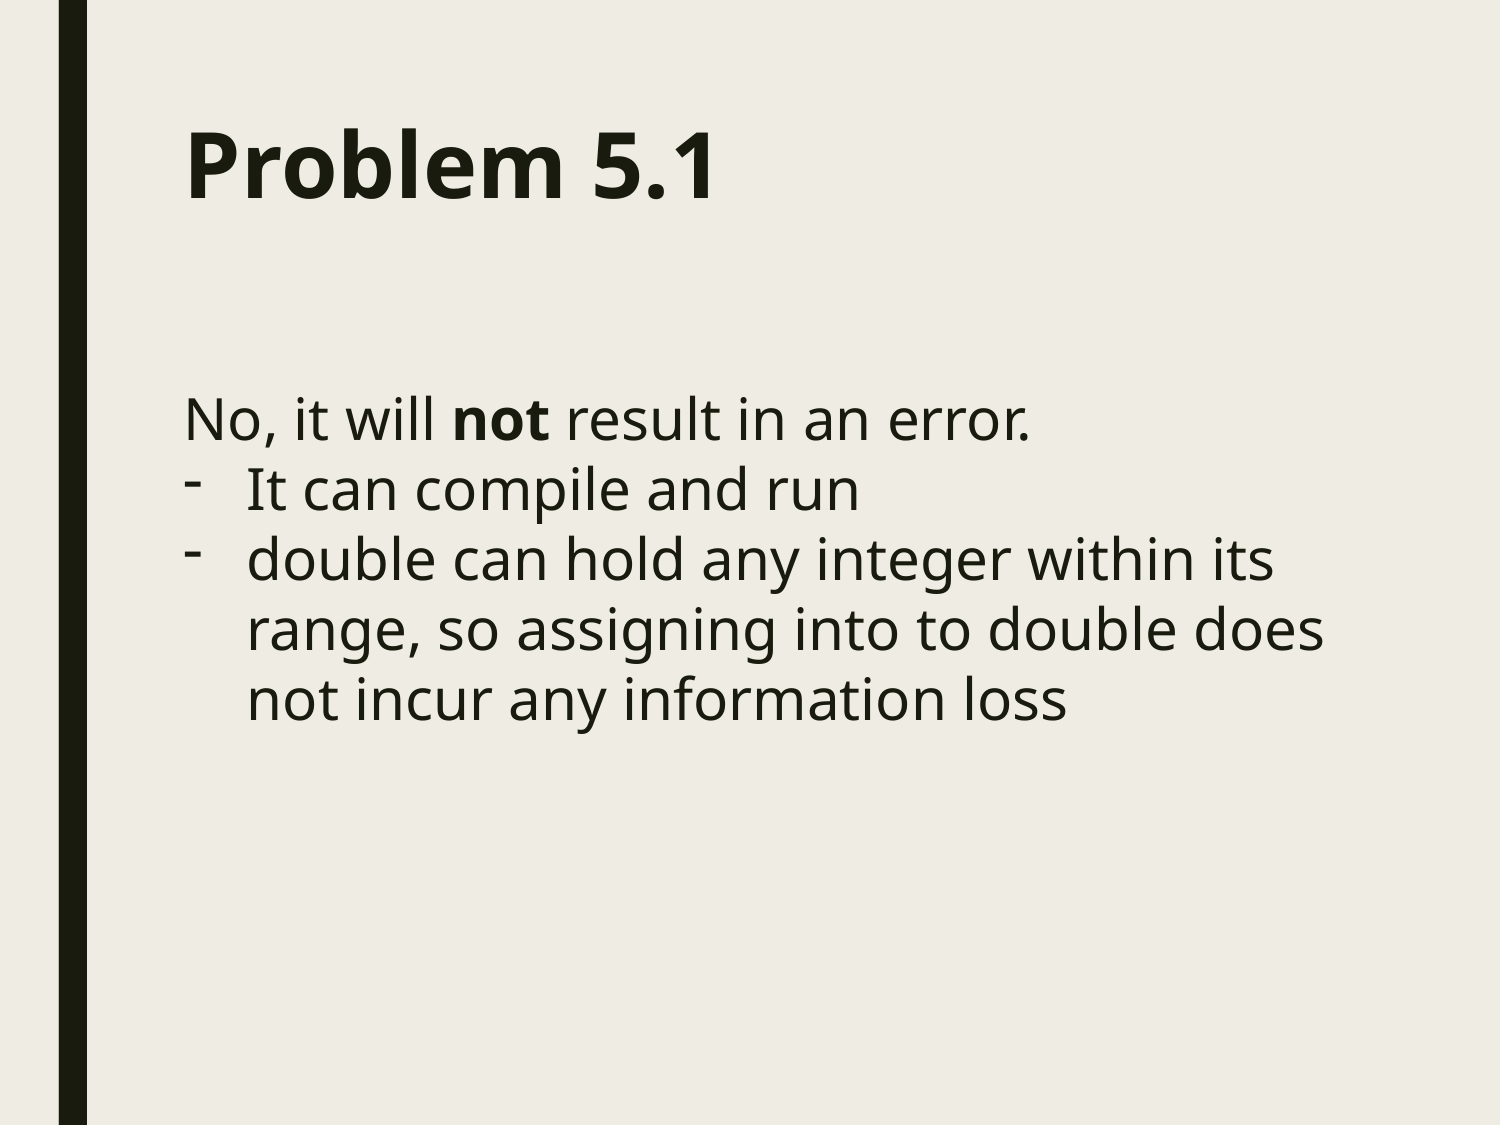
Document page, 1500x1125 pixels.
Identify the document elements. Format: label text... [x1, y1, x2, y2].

title Problem 5.1 [168, 112, 1351, 357]
list No, it will not result in an error. It can compile and run double can hold any integer within its range, so assigning into to double does not incur any information loss [168, 375, 1351, 963]
